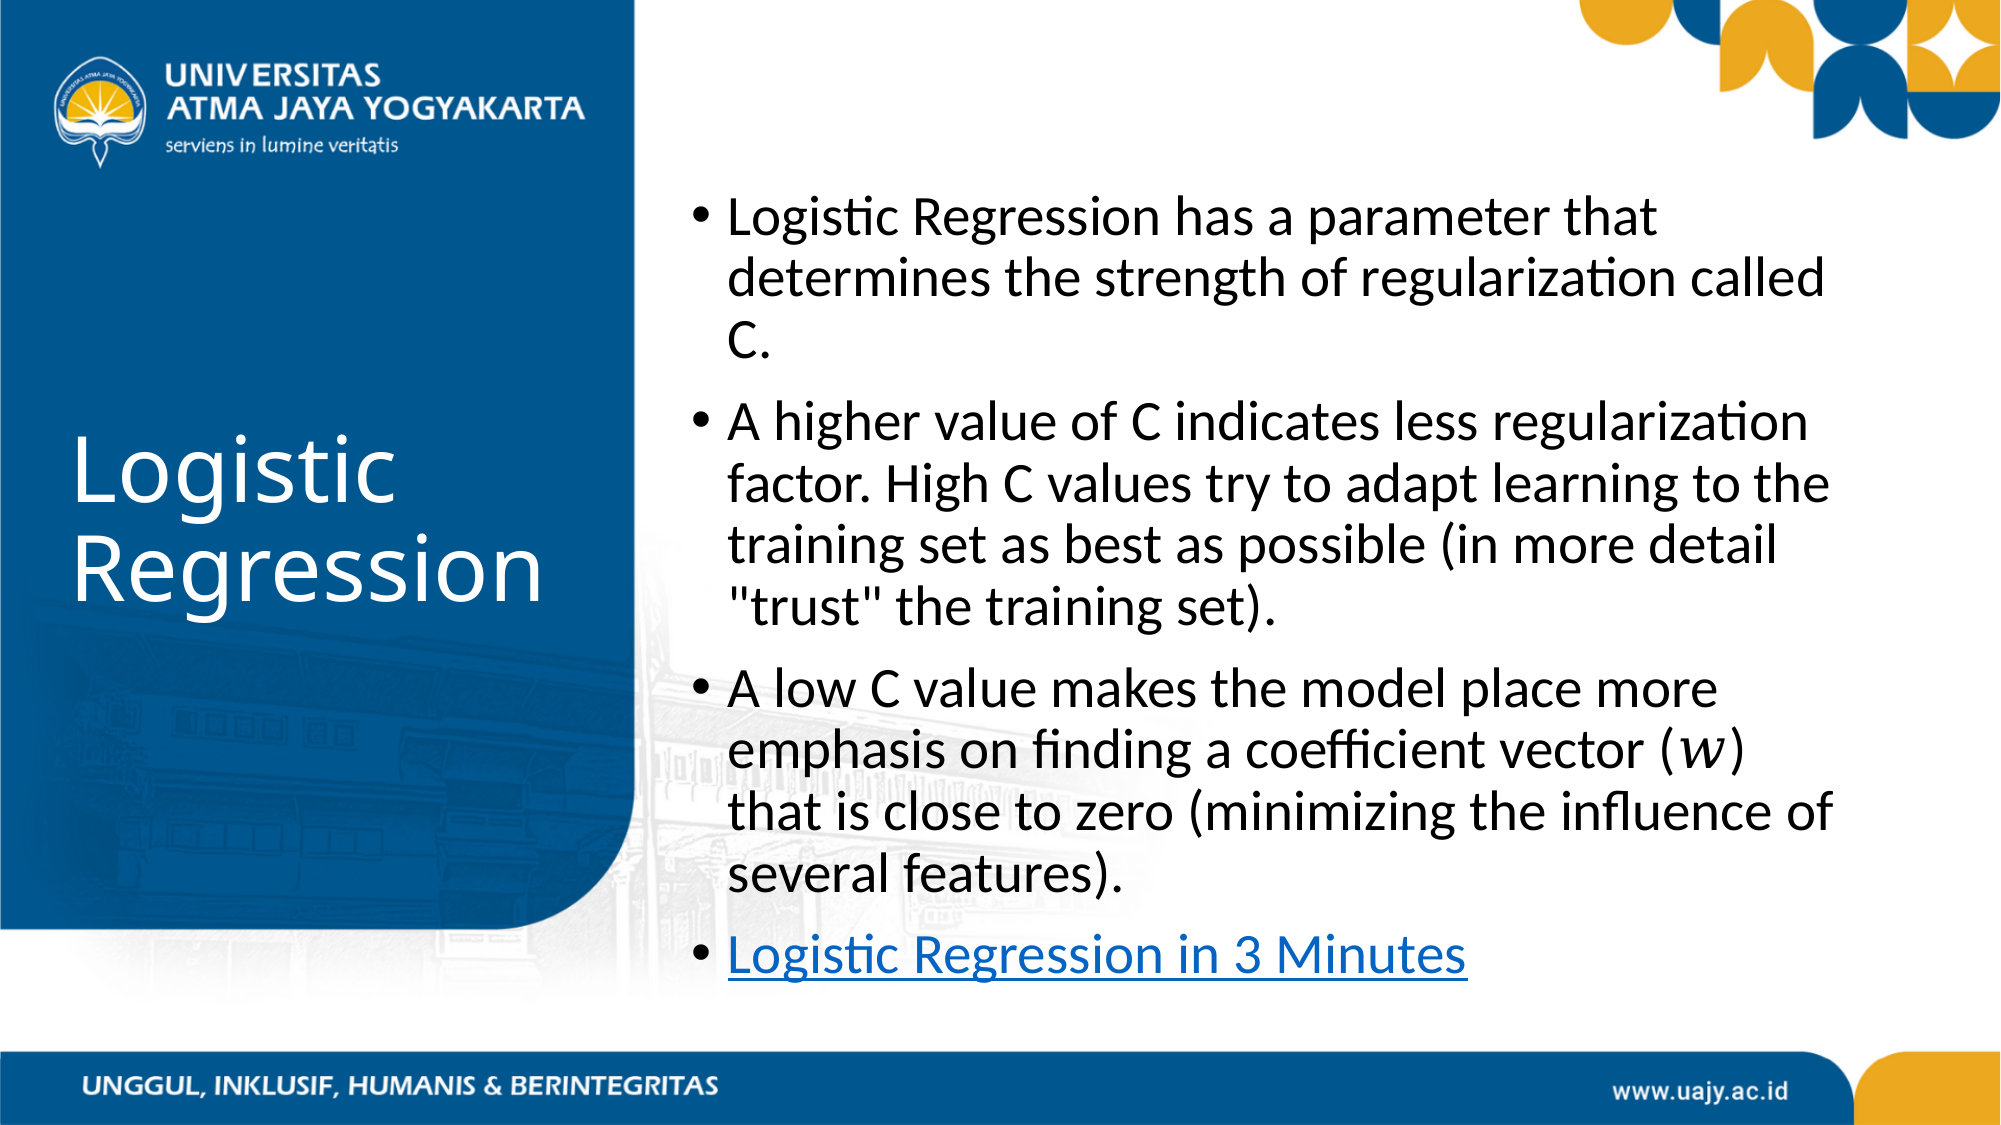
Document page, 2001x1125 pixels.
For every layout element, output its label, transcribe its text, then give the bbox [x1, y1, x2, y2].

picture [0, 0, 2001, 1125]
title Logistic Regression [54, 369, 574, 677]
list Logistic Regression has a parameter that determines the strength of regularization called C. A higher value of C indicates less regularization factor. High C values try to adapt learning to the training set as best as possible (in more detail "trust" the training set). A low C value makes the model place more emphasis on finding a coefficient vector (𝑤) that is close to zero (minimizing the influence of several features). Logistic Regression in 3 Minutes [676, 178, 1868, 997]
